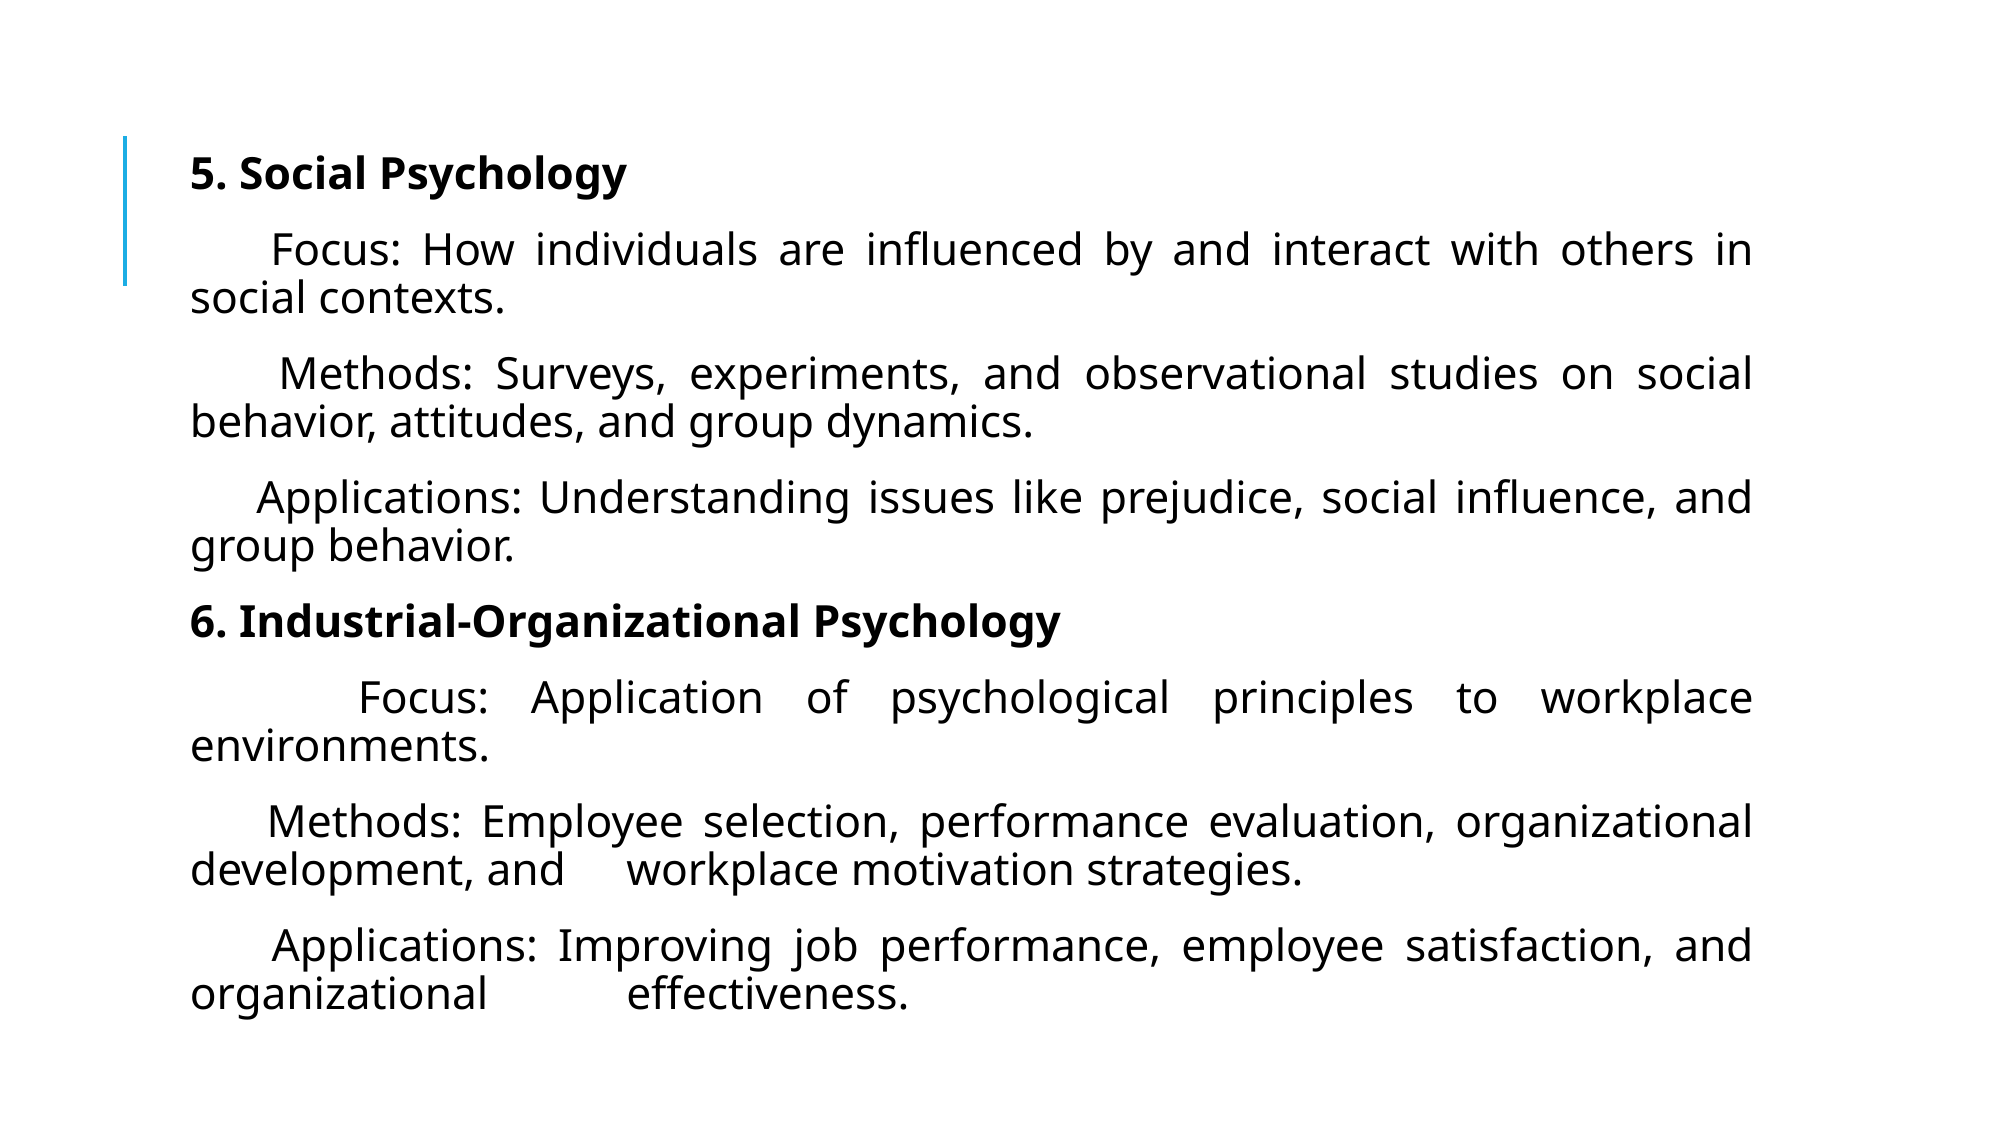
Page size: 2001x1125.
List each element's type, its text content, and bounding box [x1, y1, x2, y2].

list 5. Social Psychology Focus: How individuals are influenced by and interact with others in social contexts. Methods: Surveys, experiments, and observational studies on social behavior, attitudes, and group dynamics. Applications: Understanding issues like prejudice, social influence, and group behavior. 6. Industrial-Organizational Psychology Focus: Application of psychological principles to workplace environments. Methods: Employee selection, performance evaluation, organizational development, and workplace motivation strategies. Applications: Improving job performance, employee satisfaction, and organizational effectiveness. [168, 143, 1763, 1035]
